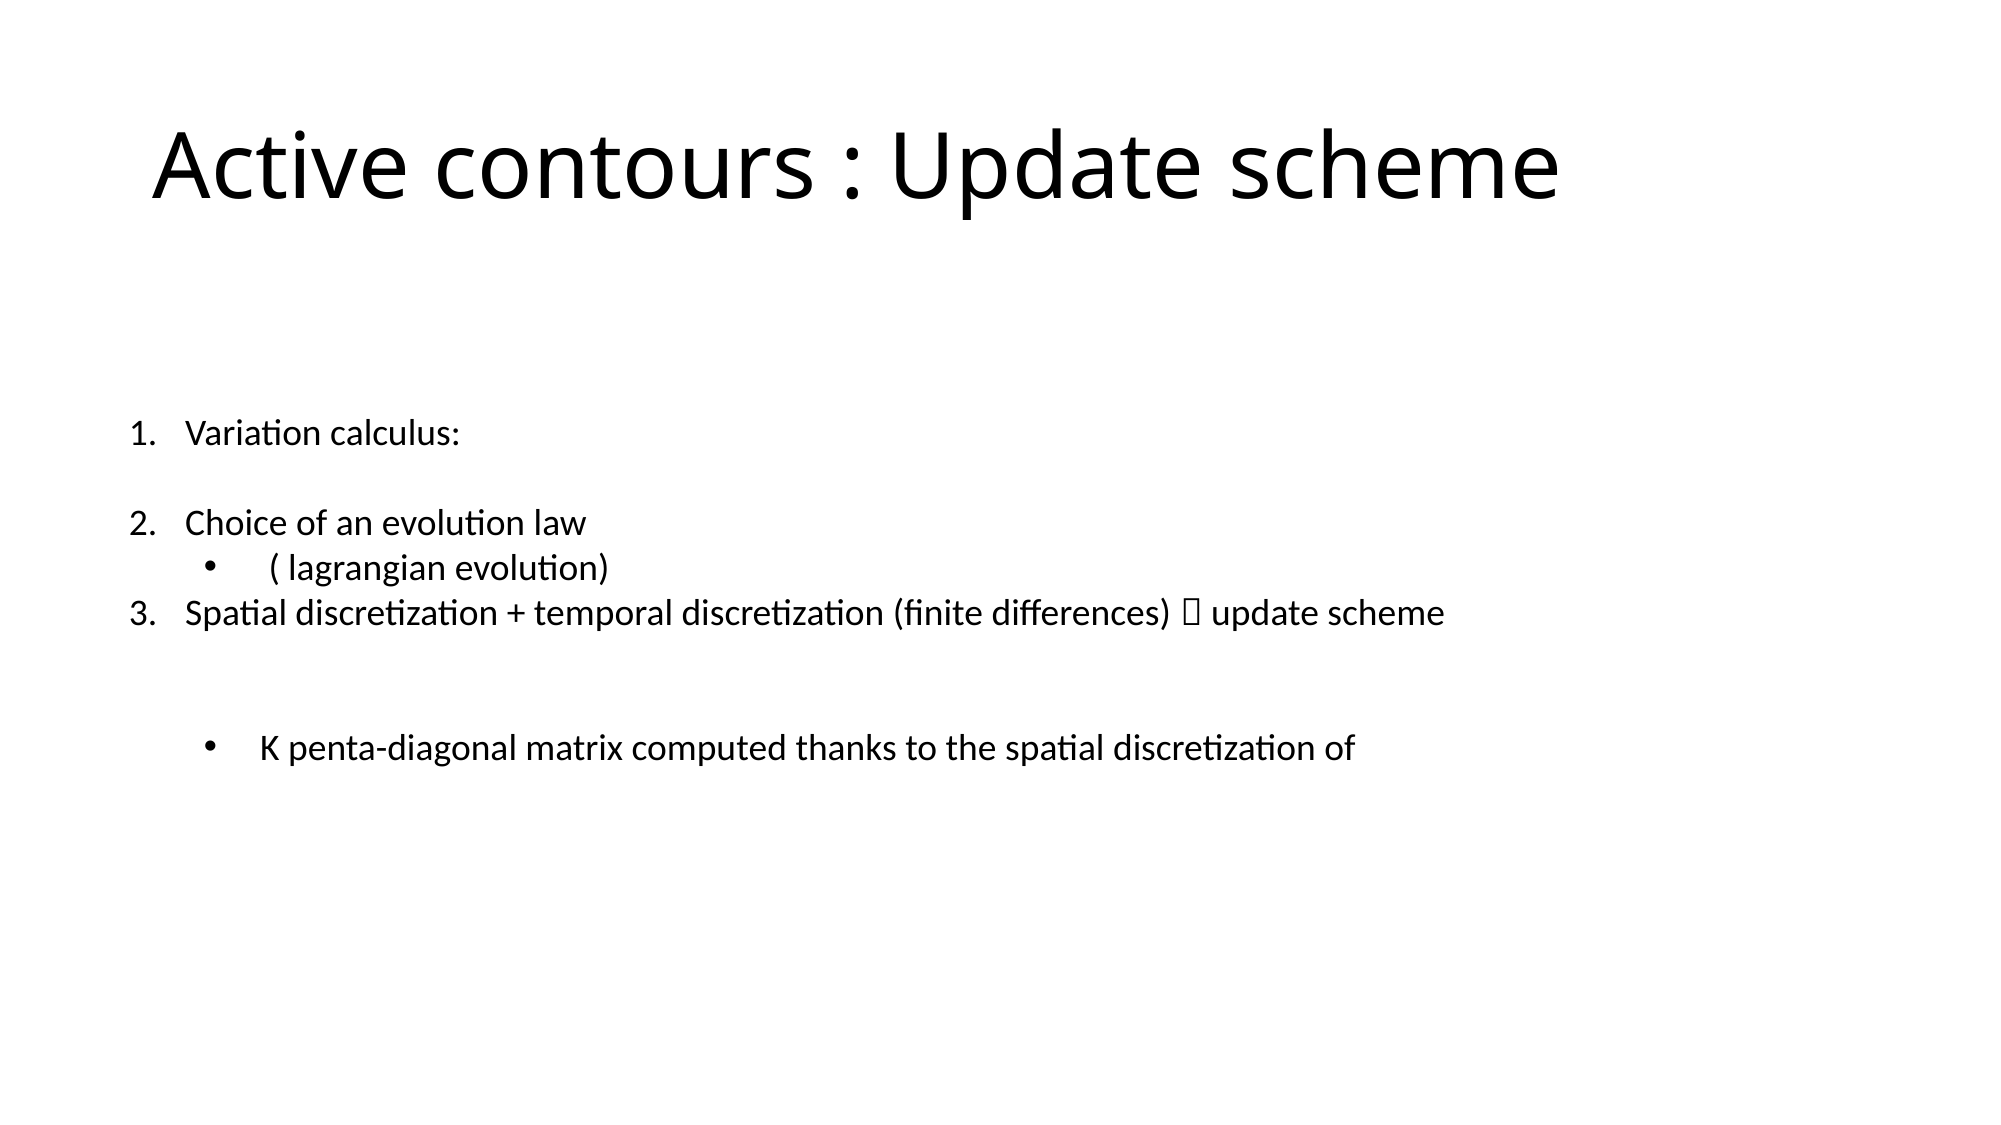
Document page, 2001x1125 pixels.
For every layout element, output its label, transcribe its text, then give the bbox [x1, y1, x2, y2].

title Active contours : Update scheme [137, 59, 1863, 278]
